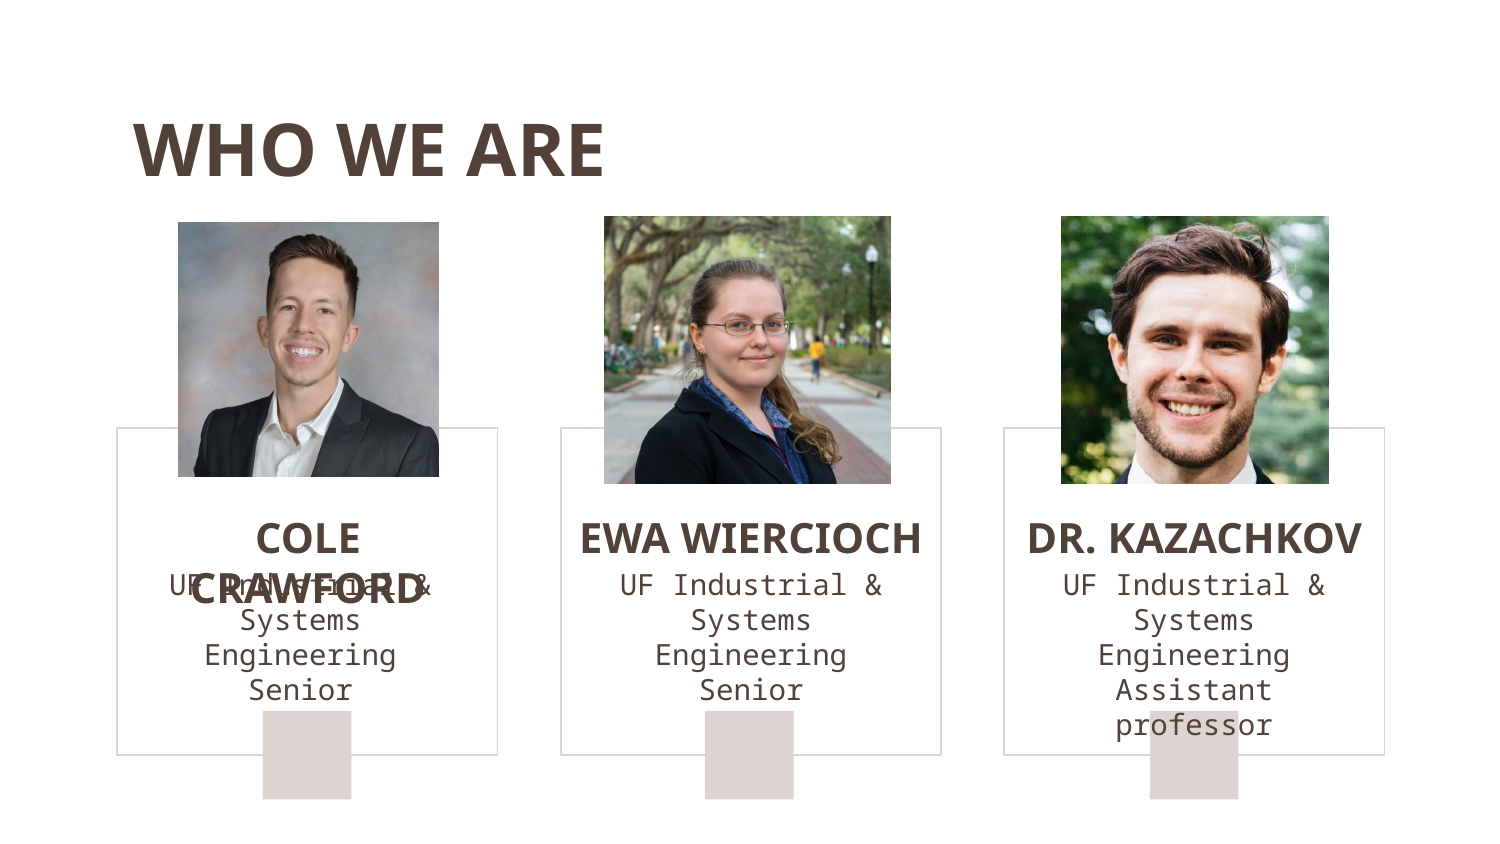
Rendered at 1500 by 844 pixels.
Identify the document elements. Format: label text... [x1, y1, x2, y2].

text_box [262, 710, 352, 800]
title WHO WE ARE [118, 88, 774, 188]
picture [177, 222, 440, 477]
subtitle UF Industrial & Systems Engineering Senior [127, 567, 473, 681]
text_box [1149, 710, 1239, 800]
text_box [1004, 567, 1385, 756]
picture [1061, 216, 1329, 484]
subtitle COLE CRAWFORD [117, 496, 499, 567]
subtitle UF Industrial & Systems Engineering Assistant professor [1021, 567, 1367, 681]
text_box [705, 710, 794, 800]
text_box [1004, 428, 1385, 496]
text_box [560, 567, 942, 756]
subtitle EWA WIERCIOCH [560, 496, 942, 567]
text_box [117, 428, 498, 496]
text_box [117, 567, 498, 756]
text_box [560, 428, 942, 496]
subtitle UF Industrial & Systems Engineering Senior [578, 567, 924, 681]
subtitle DR. KAZACHKOV [1004, 496, 1385, 567]
picture [604, 216, 891, 484]
